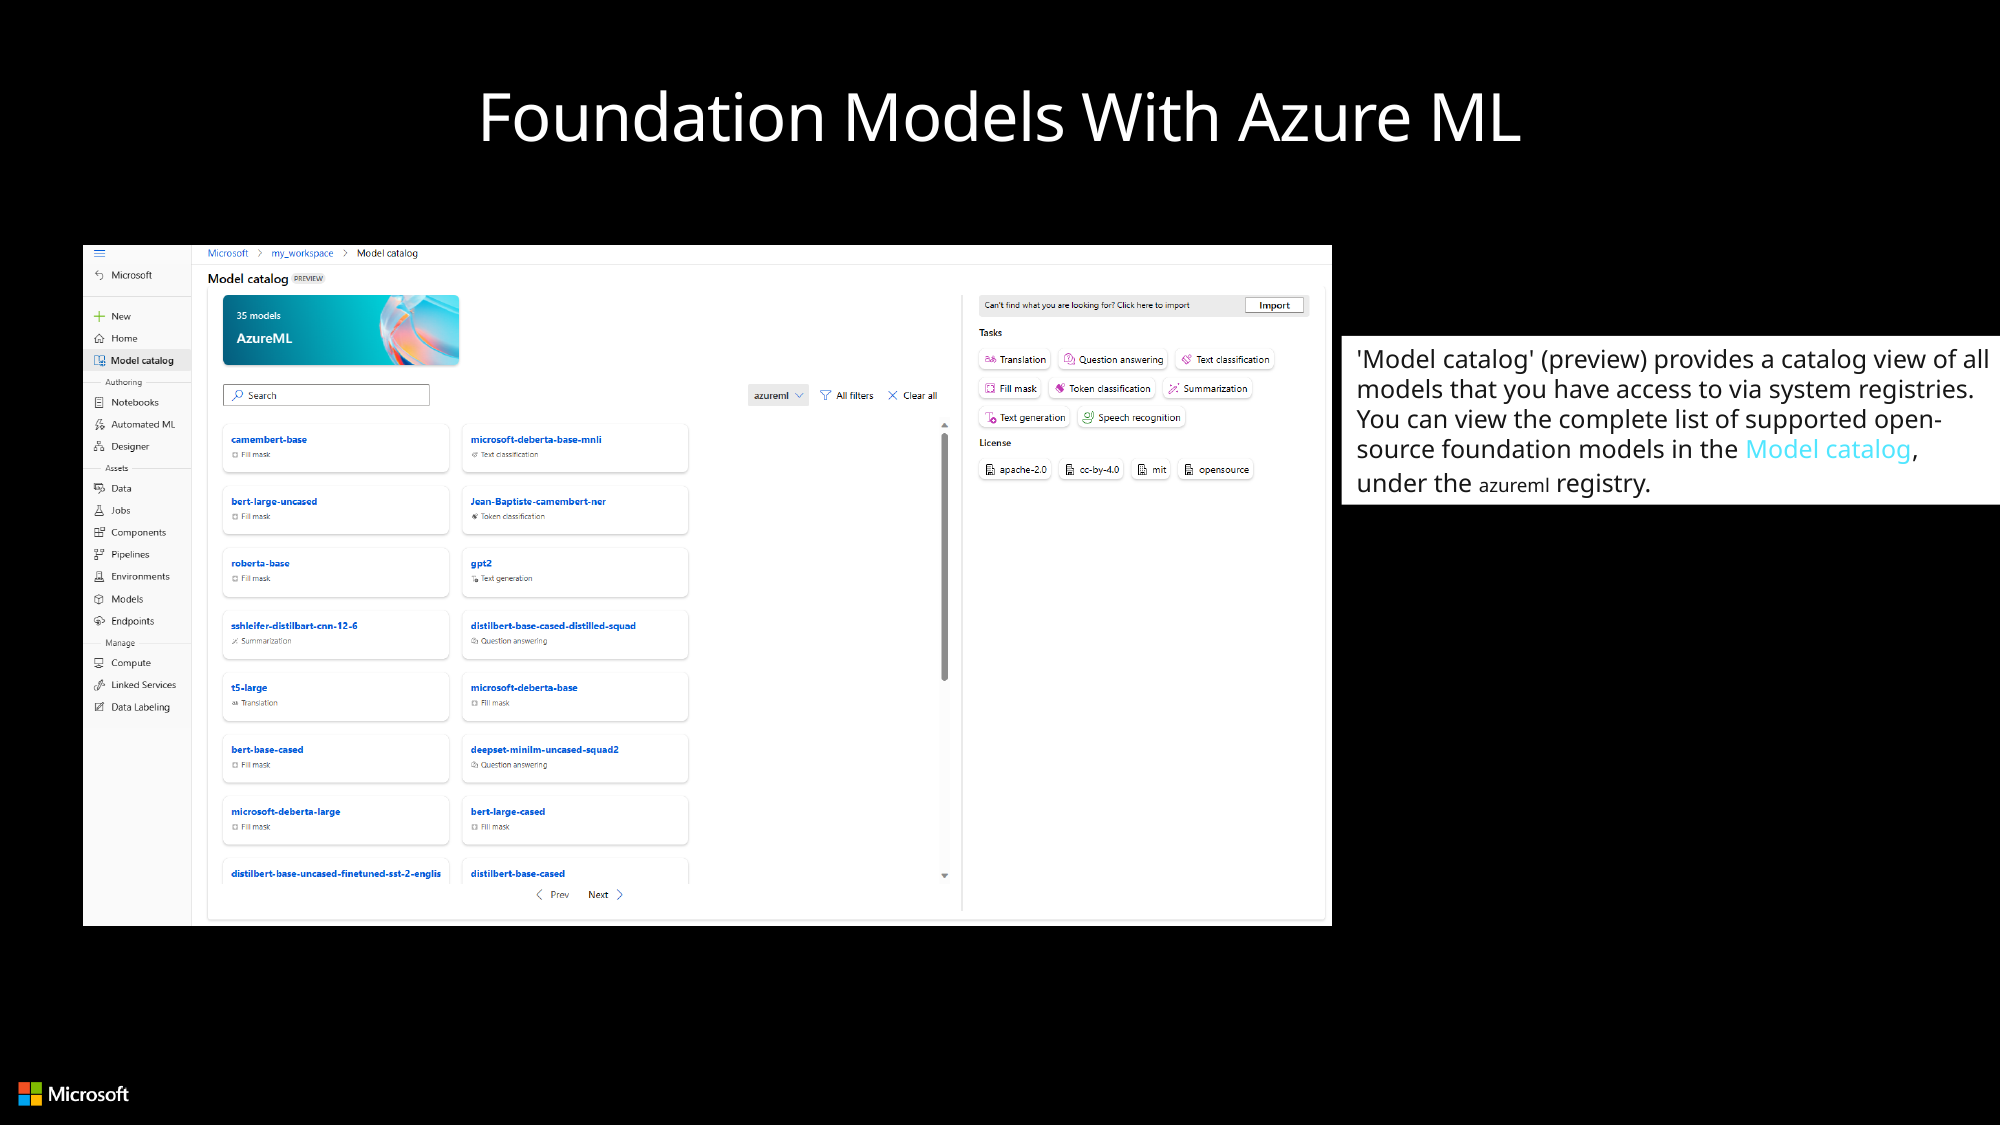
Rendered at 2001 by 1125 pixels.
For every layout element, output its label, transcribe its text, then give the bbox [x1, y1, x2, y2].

title Foundation Models With Azure ML [96, 75, 1904, 156]
text_box 'Model catalog' (preview) provides a catalog view of all models that you have access to via system registries. You can view the complete list of supported open-source foundation models in the Model catalog, under the azureml registry. [1341, 335, 2000, 505]
picture [10, 1058, 145, 1118]
picture [83, 244, 1332, 927]
